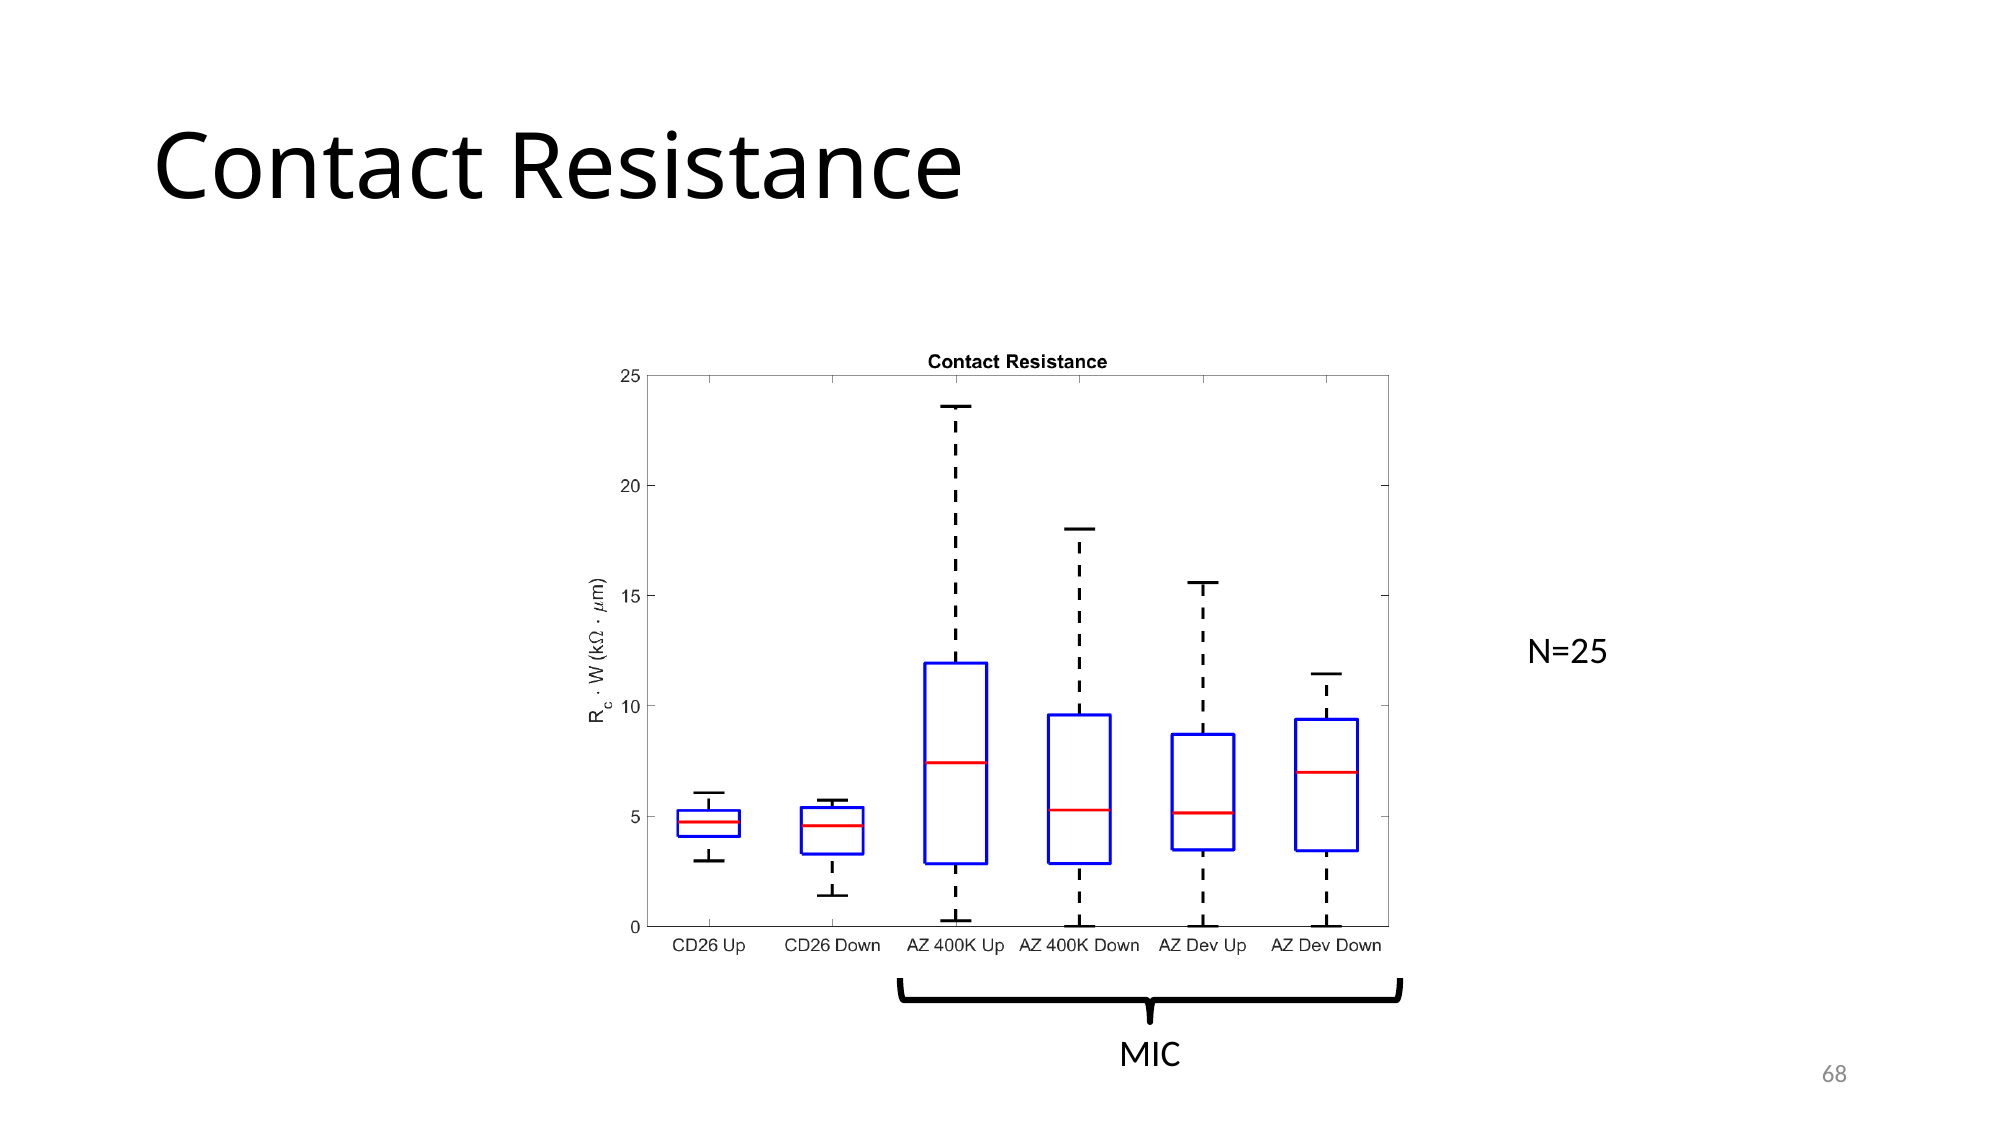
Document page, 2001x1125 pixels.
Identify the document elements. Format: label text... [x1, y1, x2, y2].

title Contact Resistance [137, 59, 1863, 278]
text_box N=25 [1512, 618, 1663, 679]
text_box [1146, 1000, 1154, 1021]
text_box MIC [1081, 1021, 1219, 1082]
slide_number 68 [1412, 1042, 1863, 1103]
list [522, 324, 1478, 1000]
